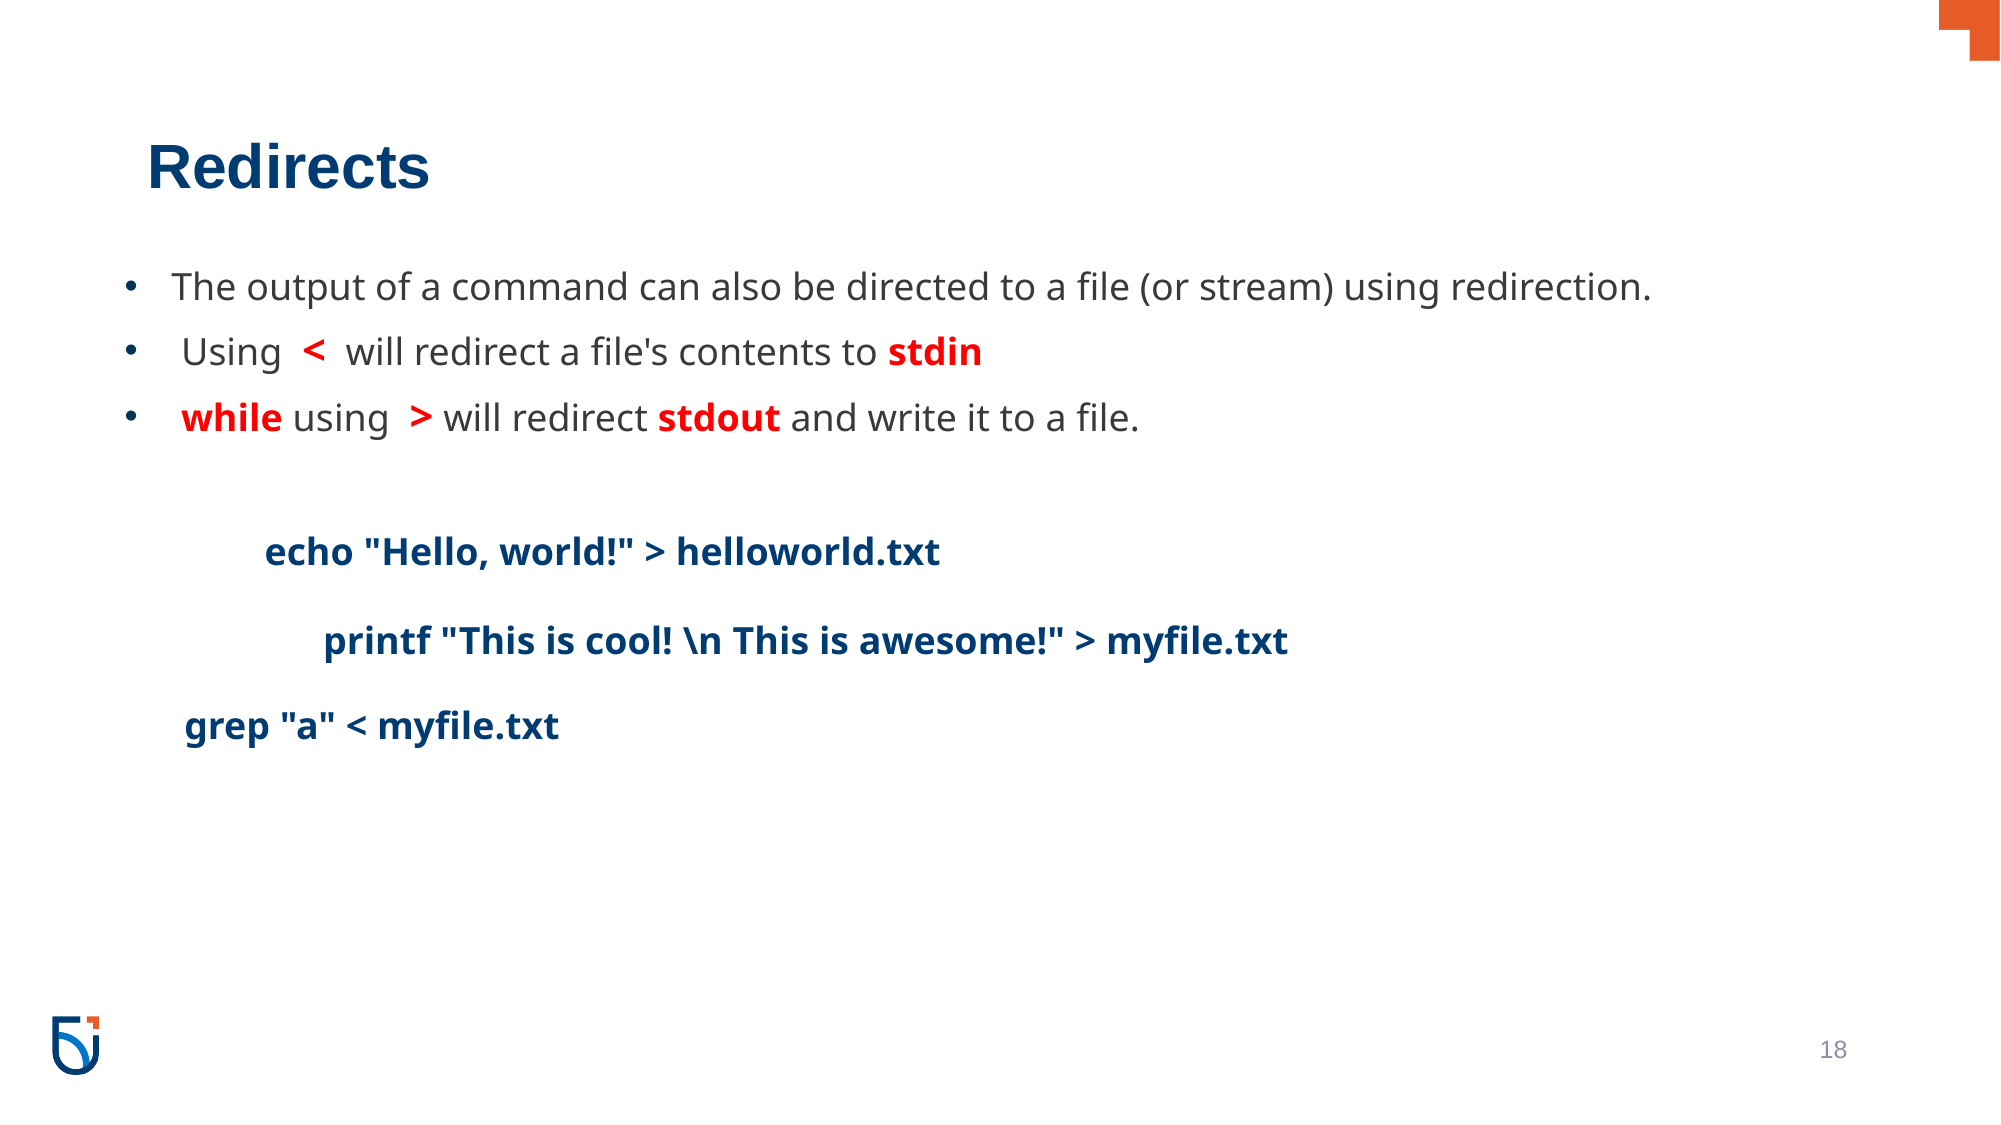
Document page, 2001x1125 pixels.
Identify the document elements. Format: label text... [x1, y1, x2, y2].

picture [1939, 0, 2000, 61]
text_box printf "This is cool! \n This is awesome!" > myfile.txt [308, 609, 1306, 669]
text_box grep "a" < myfile.txt [169, 694, 1536, 755]
title Redirects [132, 59, 1863, 260]
slide_number 18 [1412, 1019, 1863, 1079]
list The output of a command can also be directed to a file (or stream) using redirection. Using < will redirect a file's contents to stdin while using > will redirect stdout and write it to a file. [109, 260, 1863, 902]
text_box echo "Hello, world!" > helloworld.txt [249, 520, 957, 581]
picture [52, 1016, 99, 1075]
